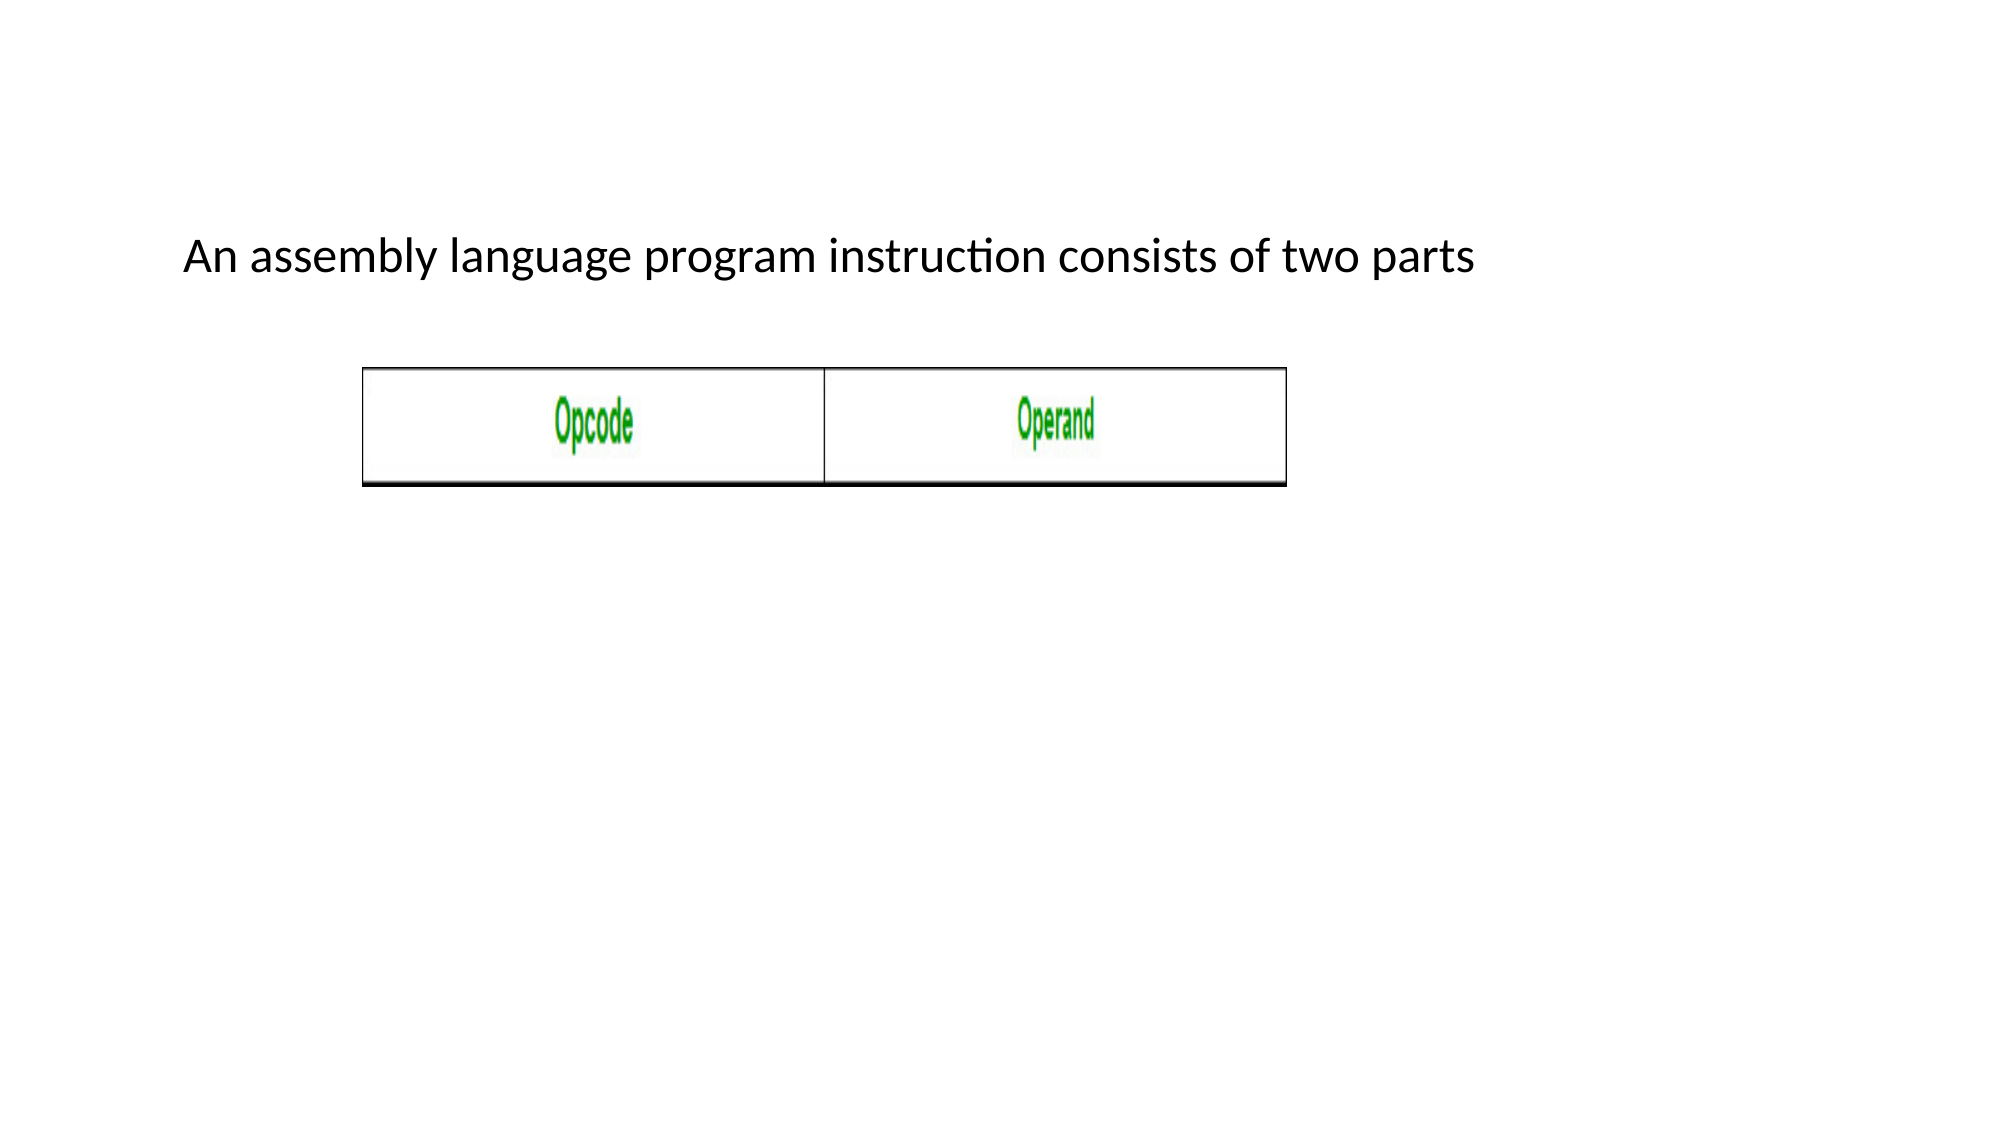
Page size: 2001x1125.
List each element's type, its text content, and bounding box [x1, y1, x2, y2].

picture [362, 367, 1287, 487]
text_box An assembly language program instruction consists of two parts [168, 214, 1587, 290]
